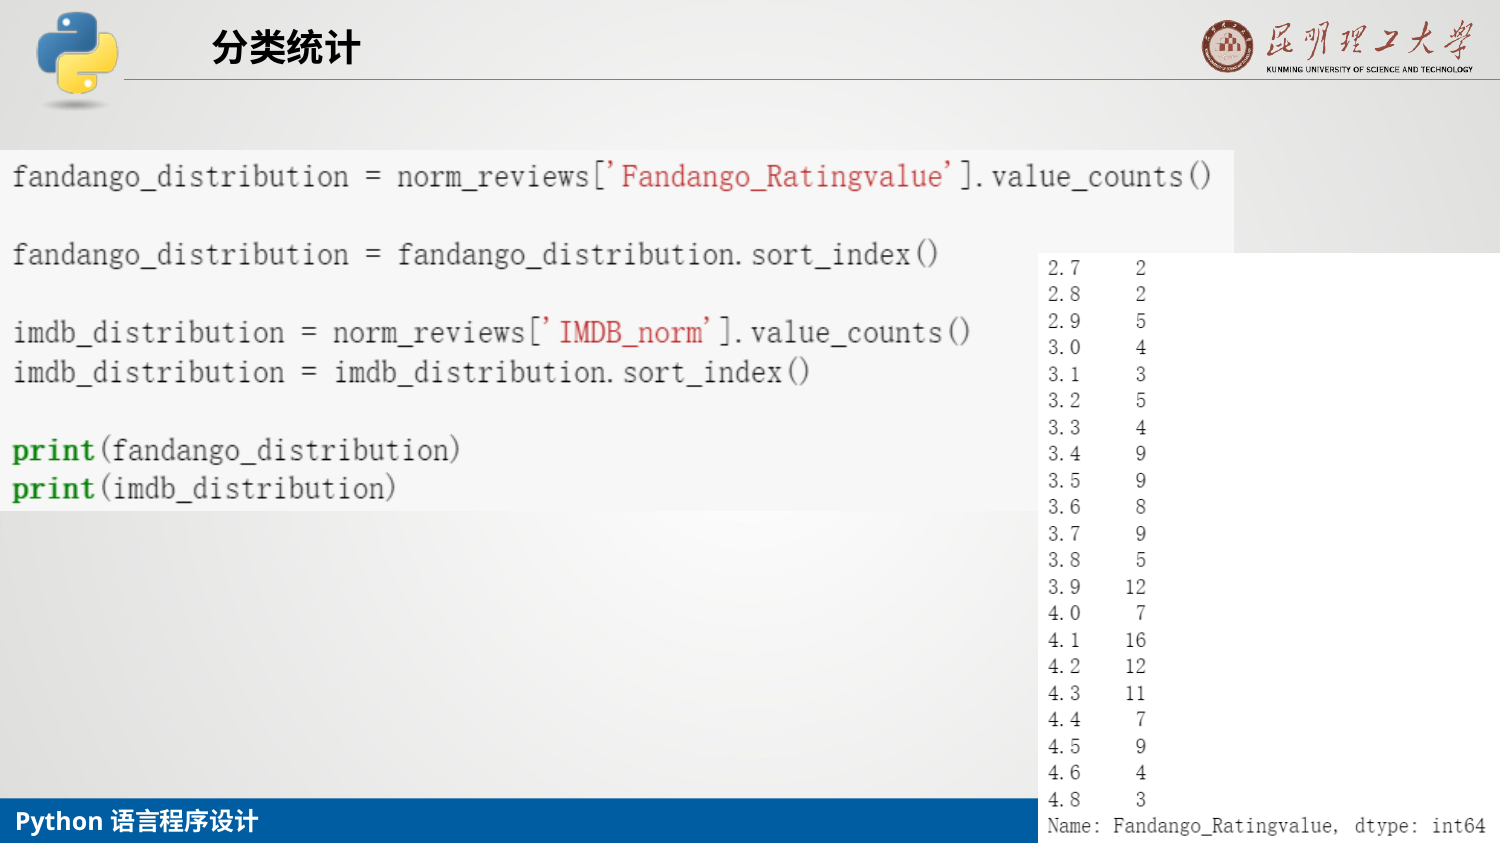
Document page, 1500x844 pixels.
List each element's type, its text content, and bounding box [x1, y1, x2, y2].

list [0, 149, 1234, 512]
title 分类统计 [97, 8, 476, 84]
picture [0, 0, 1500, 844]
